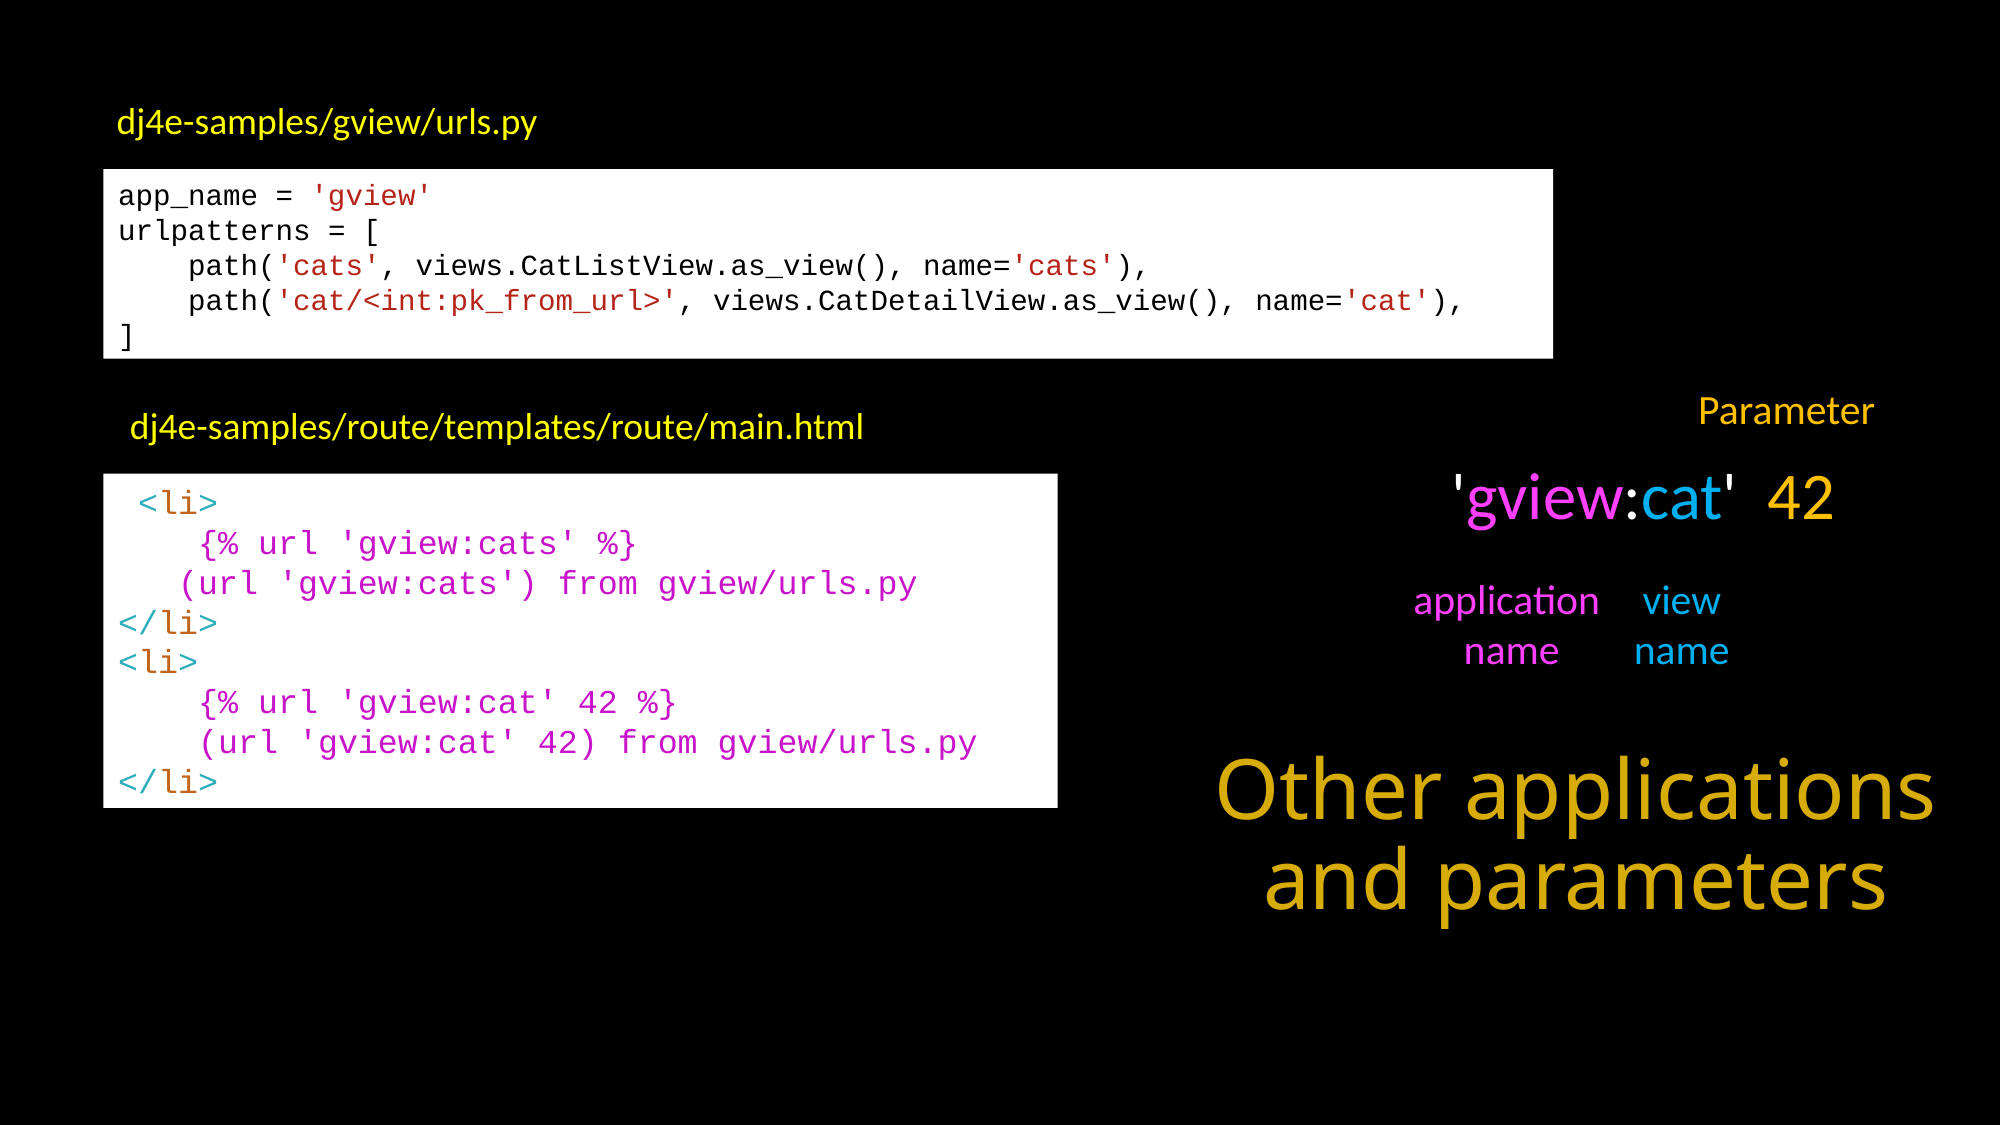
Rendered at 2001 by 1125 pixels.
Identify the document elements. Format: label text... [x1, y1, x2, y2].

text_box Parameter [1683, 375, 1890, 441]
text_box dj4e-samples/gview/urls.py [101, 90, 553, 150]
title Other applications and parameters [1193, 728, 1959, 947]
text_box app_name = 'gview' urlpatterns = [ path('cats', views.CatListView.as_view(), name='cats'), path('cat/<int:pk_from_url>', views.CatDetailView.as_view(), name='cat'), ] [103, 169, 1554, 359]
text_box <li> {% url 'gview:cats' %} (url 'gview:cats') from gview/urls.py </li> <li> {% url 'gview:cat' 42 %} (url 'gview:cat' 42) from gview/urls.py </li> [103, 473, 1058, 808]
text_box application name [1398, 565, 1618, 681]
text_box 'gview:cat' 42 [1436, 445, 1851, 540]
text_box view name [1618, 565, 1745, 681]
text_box dj4e-samples/route/templates/route/main.html [115, 394, 880, 455]
